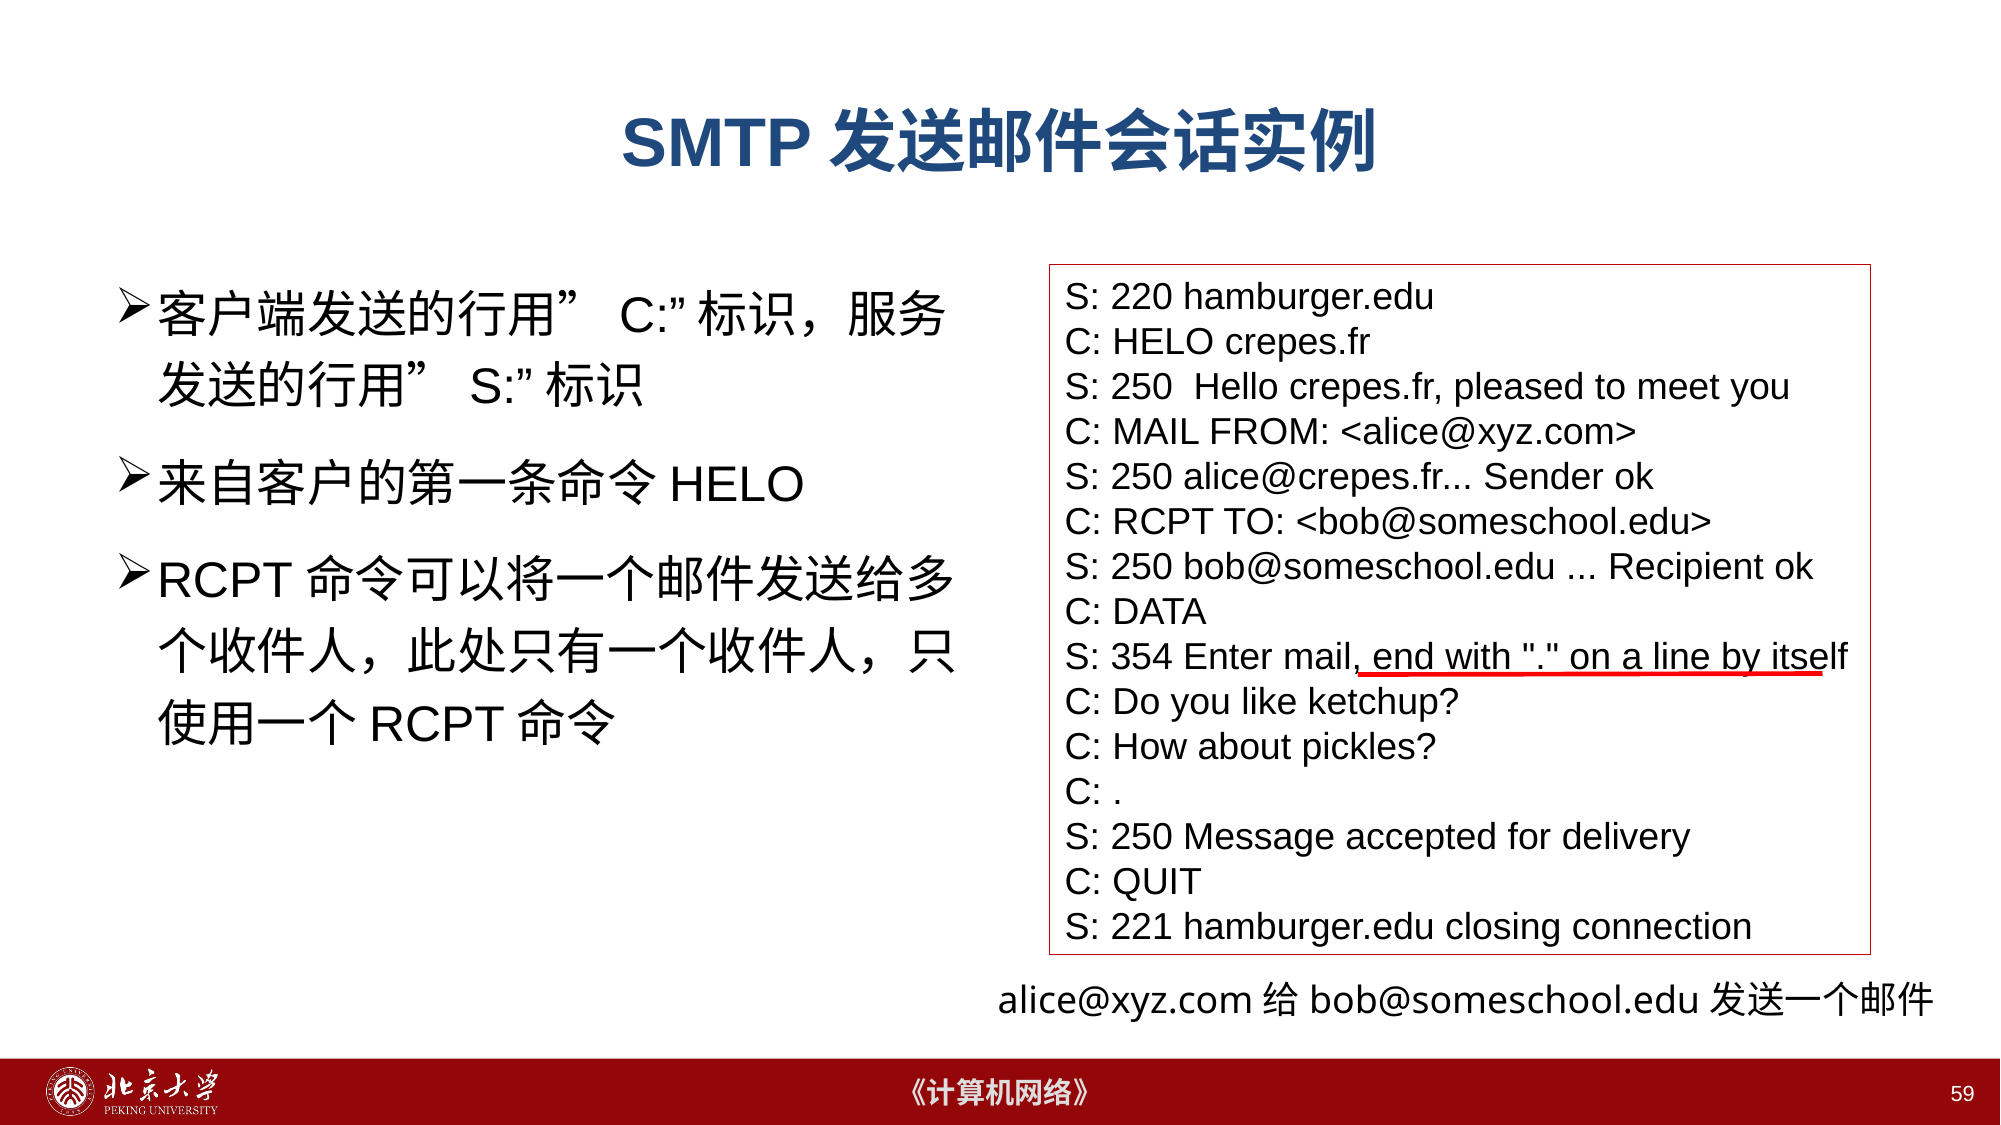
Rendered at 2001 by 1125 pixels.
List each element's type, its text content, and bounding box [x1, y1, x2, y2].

slide_number 59 [1522, 1072, 1990, 1125]
text_box S: 220 hamburger.edu C: HELO crepes.fr S: 250 Hello crepes.fr, pleased to meet you C: MAIL FROM: <alice@xyz.com> S: 250 alice@crepes.fr... Sender ok C: RCPT TO: <bob@someschool.edu> S: 250 bob@someschool.edu ... Recipient ok C: DATA S: 354 Enter mail, end with "." on a line by itself C: Do you like ketchup? C: How about pickles? C: . S: 250 Message accepted for delivery C: QUIT S: 221 hamburger.edu closing connection [1049, 264, 1871, 955]
picture [46, 1067, 218, 1116]
list 客户端发送的行用”C:”标识，服务发送的行用”S:”标识 来自客户的第一条命令HELO RCPT命令可以将一个邮件发送给多个收件人，此处只有一个收件人，只使用一个RCPT命令 [99, 262, 992, 1005]
text_box alice@xyz.com给bob@someschool.edu发送一个邮件 [983, 968, 1950, 1028]
title SMTP发送邮件会话实例 [99, 45, 1900, 233]
